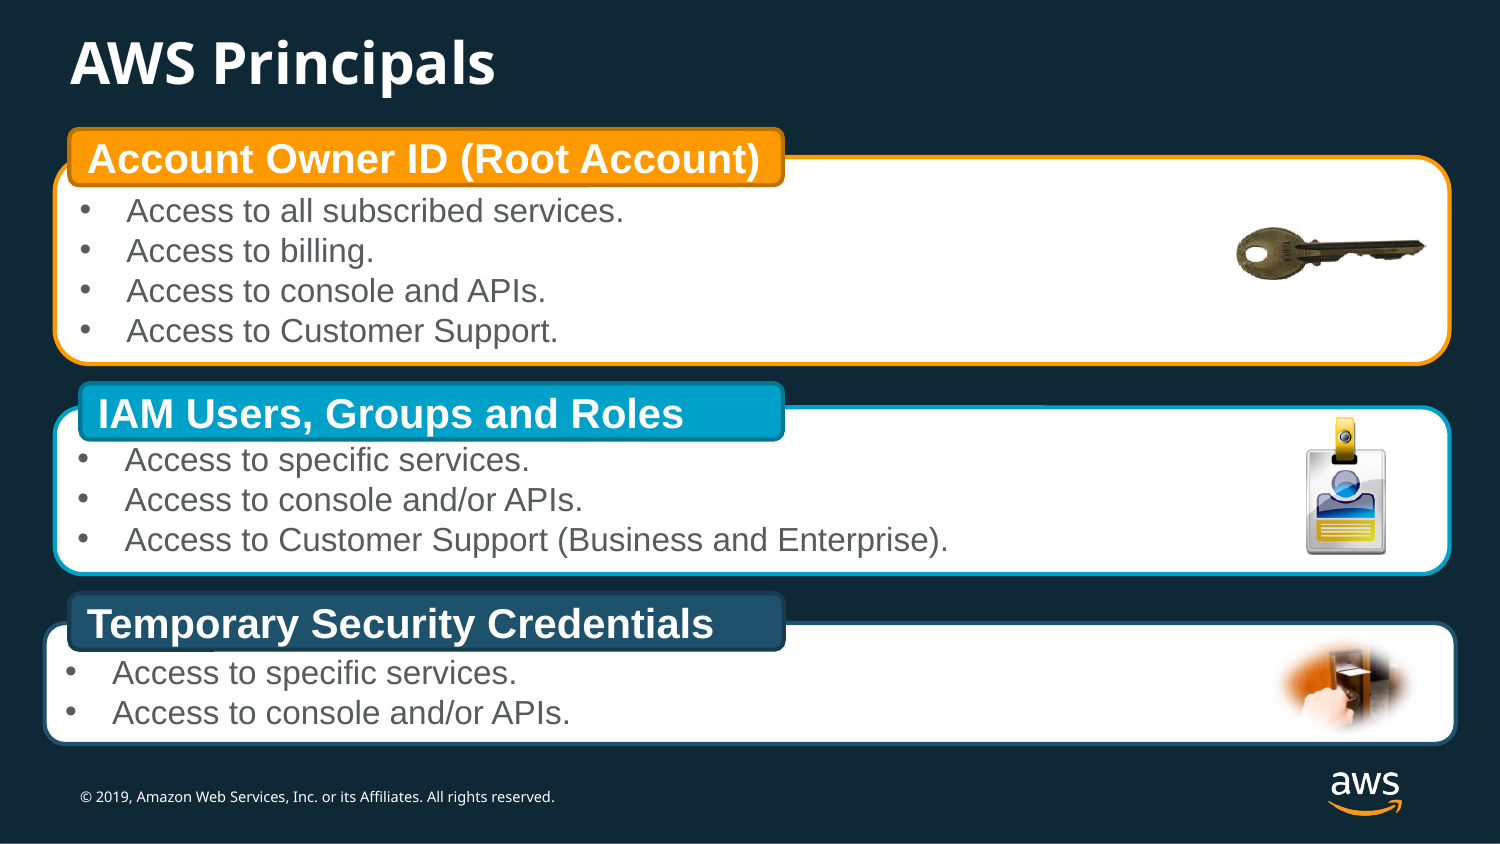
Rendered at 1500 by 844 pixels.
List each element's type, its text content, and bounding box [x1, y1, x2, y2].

picture [1306, 417, 1387, 556]
text_box Access to specific services. Access to console and/or APIs. [42, 620, 1458, 747]
picture [1235, 227, 1426, 281]
text_box IAM Users, Groups and Roles [78, 381, 785, 442]
picture [1328, 772, 1402, 816]
title AWS Principals [55, 18, 1402, 109]
text_box Access to specific services. Access to console and/or APIs. Access to Customer Support (Business and Enterprise). [52, 405, 1452, 577]
text_box Account Owner ID (Root Account) [67, 126, 785, 188]
text_box Access to all subscribed services. Access to billing. Access to console and APIs. Access to Customer Support. [52, 154, 1452, 367]
picture [1263, 631, 1427, 740]
text_box Temporary Security Credentials [67, 591, 786, 652]
